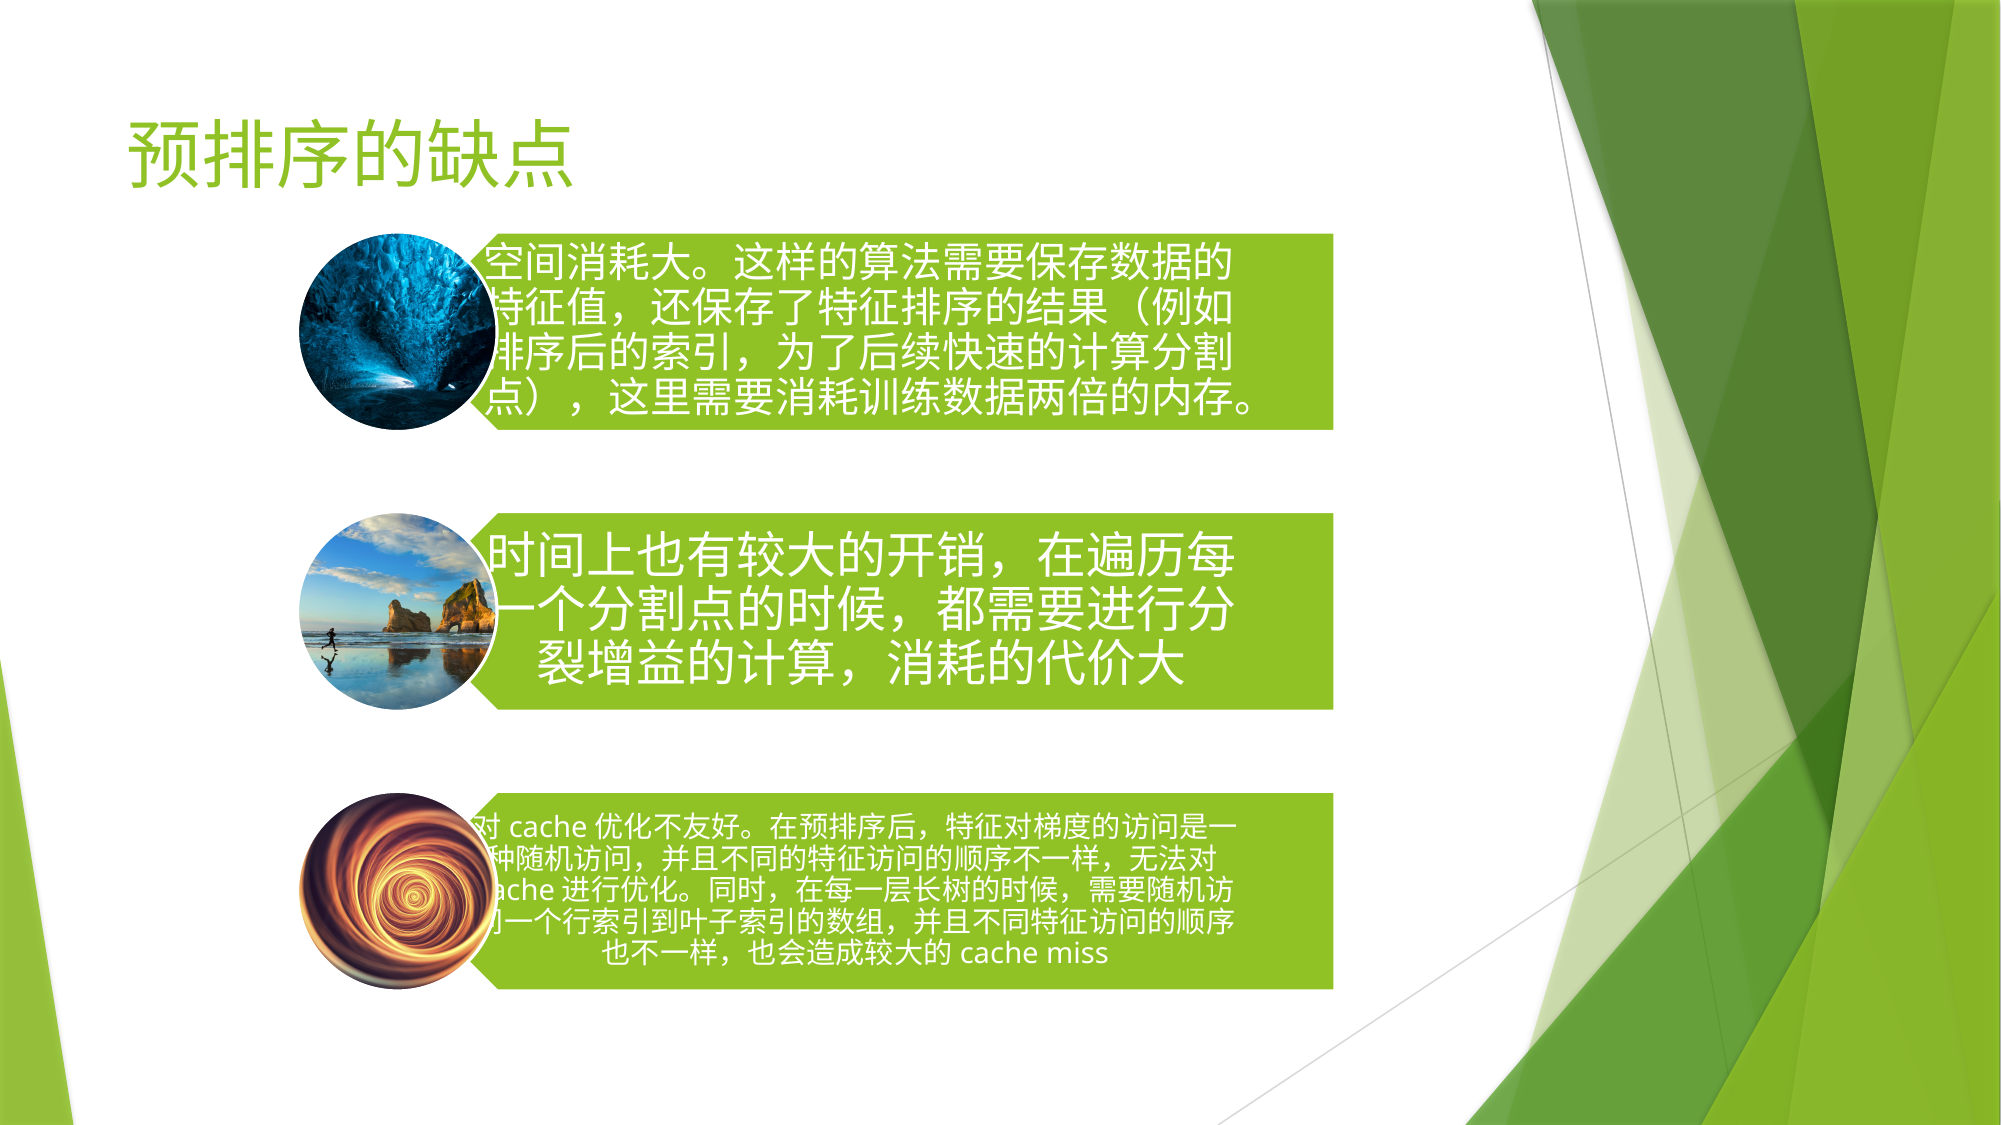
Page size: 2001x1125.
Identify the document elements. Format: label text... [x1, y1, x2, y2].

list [110, 231, 1522, 992]
title 预排序的缺点 [111, 99, 1522, 231]
